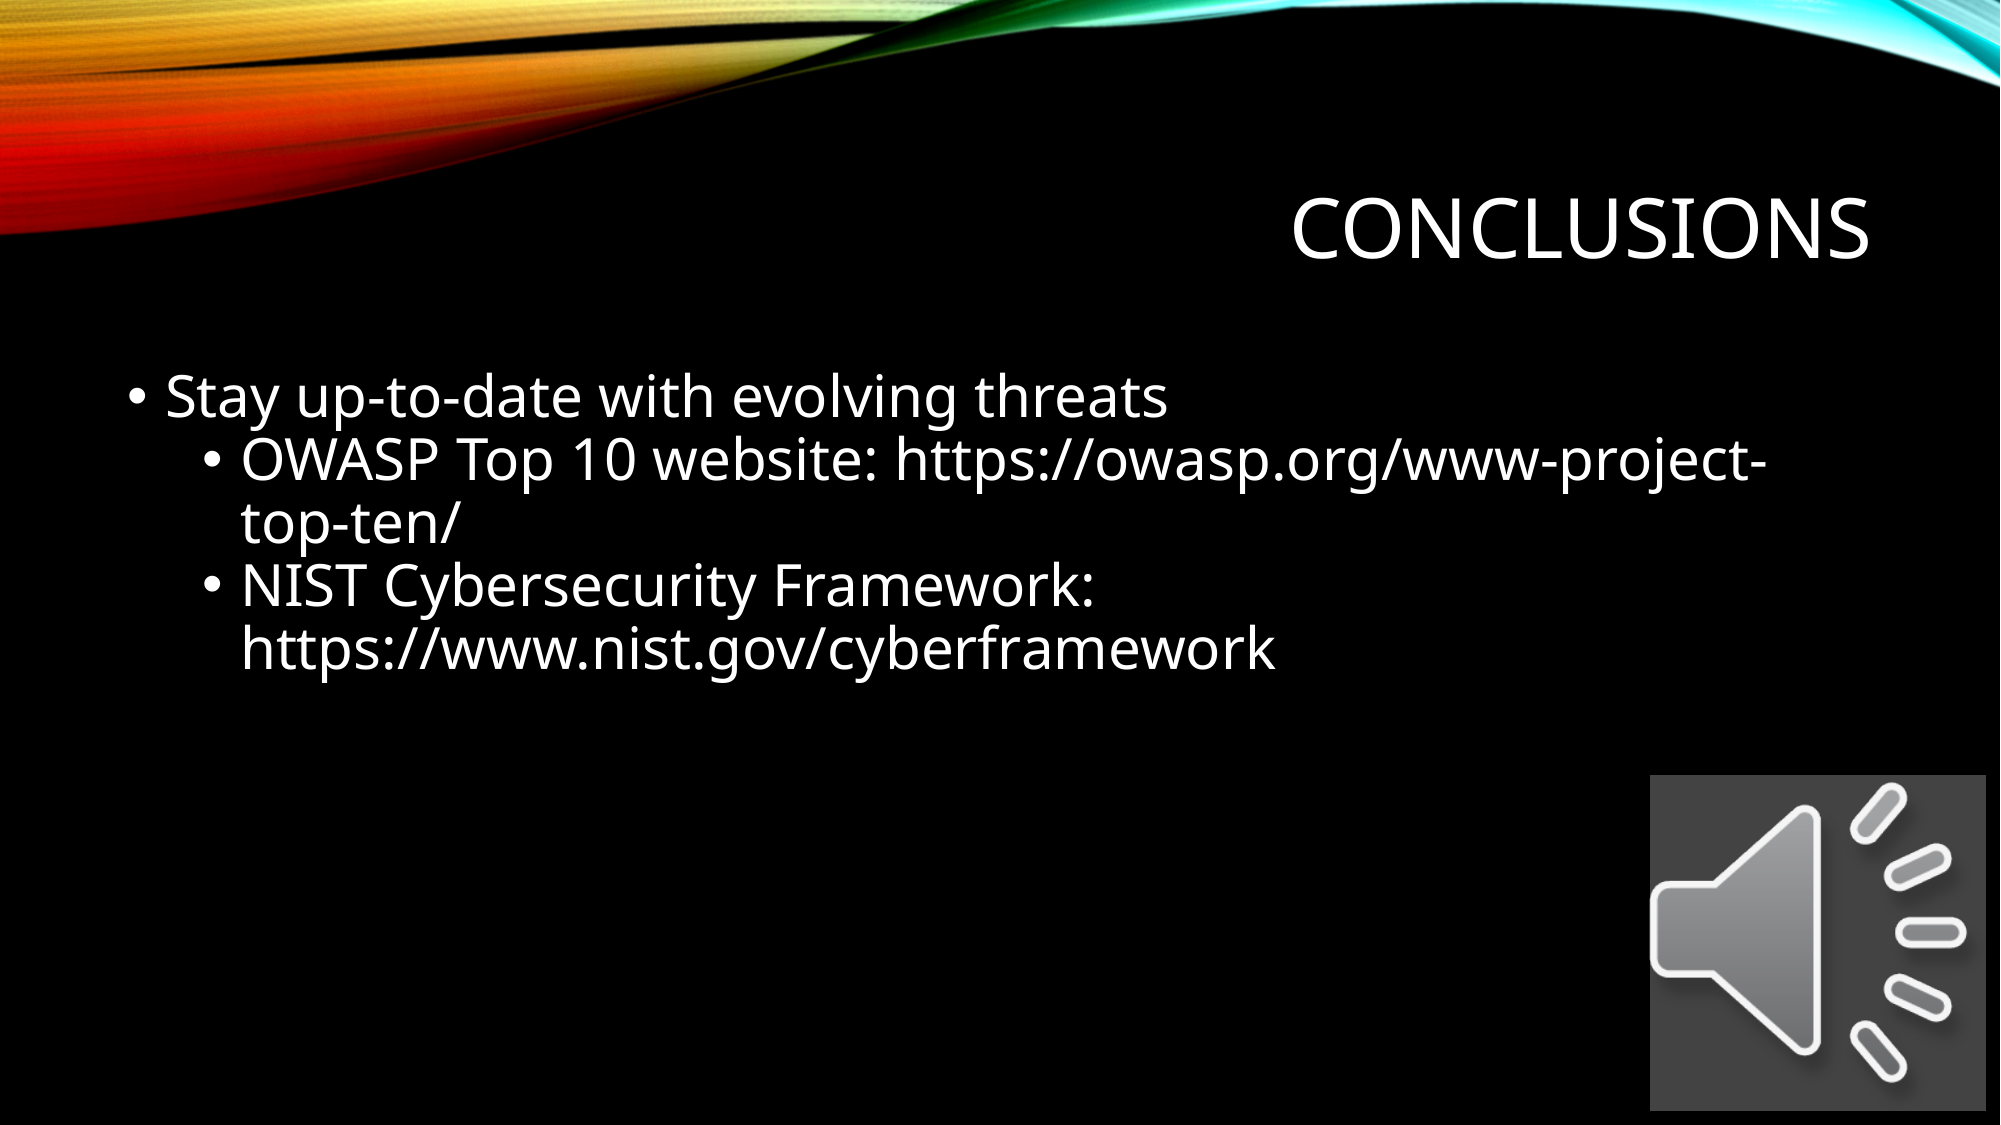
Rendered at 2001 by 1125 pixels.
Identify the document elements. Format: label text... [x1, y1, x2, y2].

picture [1648, 773, 1987, 1112]
picture [0, 0, 2000, 237]
list Stay up-to-date with evolving threats OWASP Top 10 website: https://owasp.org/www-project-top-ten/ NIST Cybersecurity Framework: https://www.nist.gov/cyberframework [112, 360, 1888, 1021]
title CONCLUSIONS [474, 125, 1888, 338]
